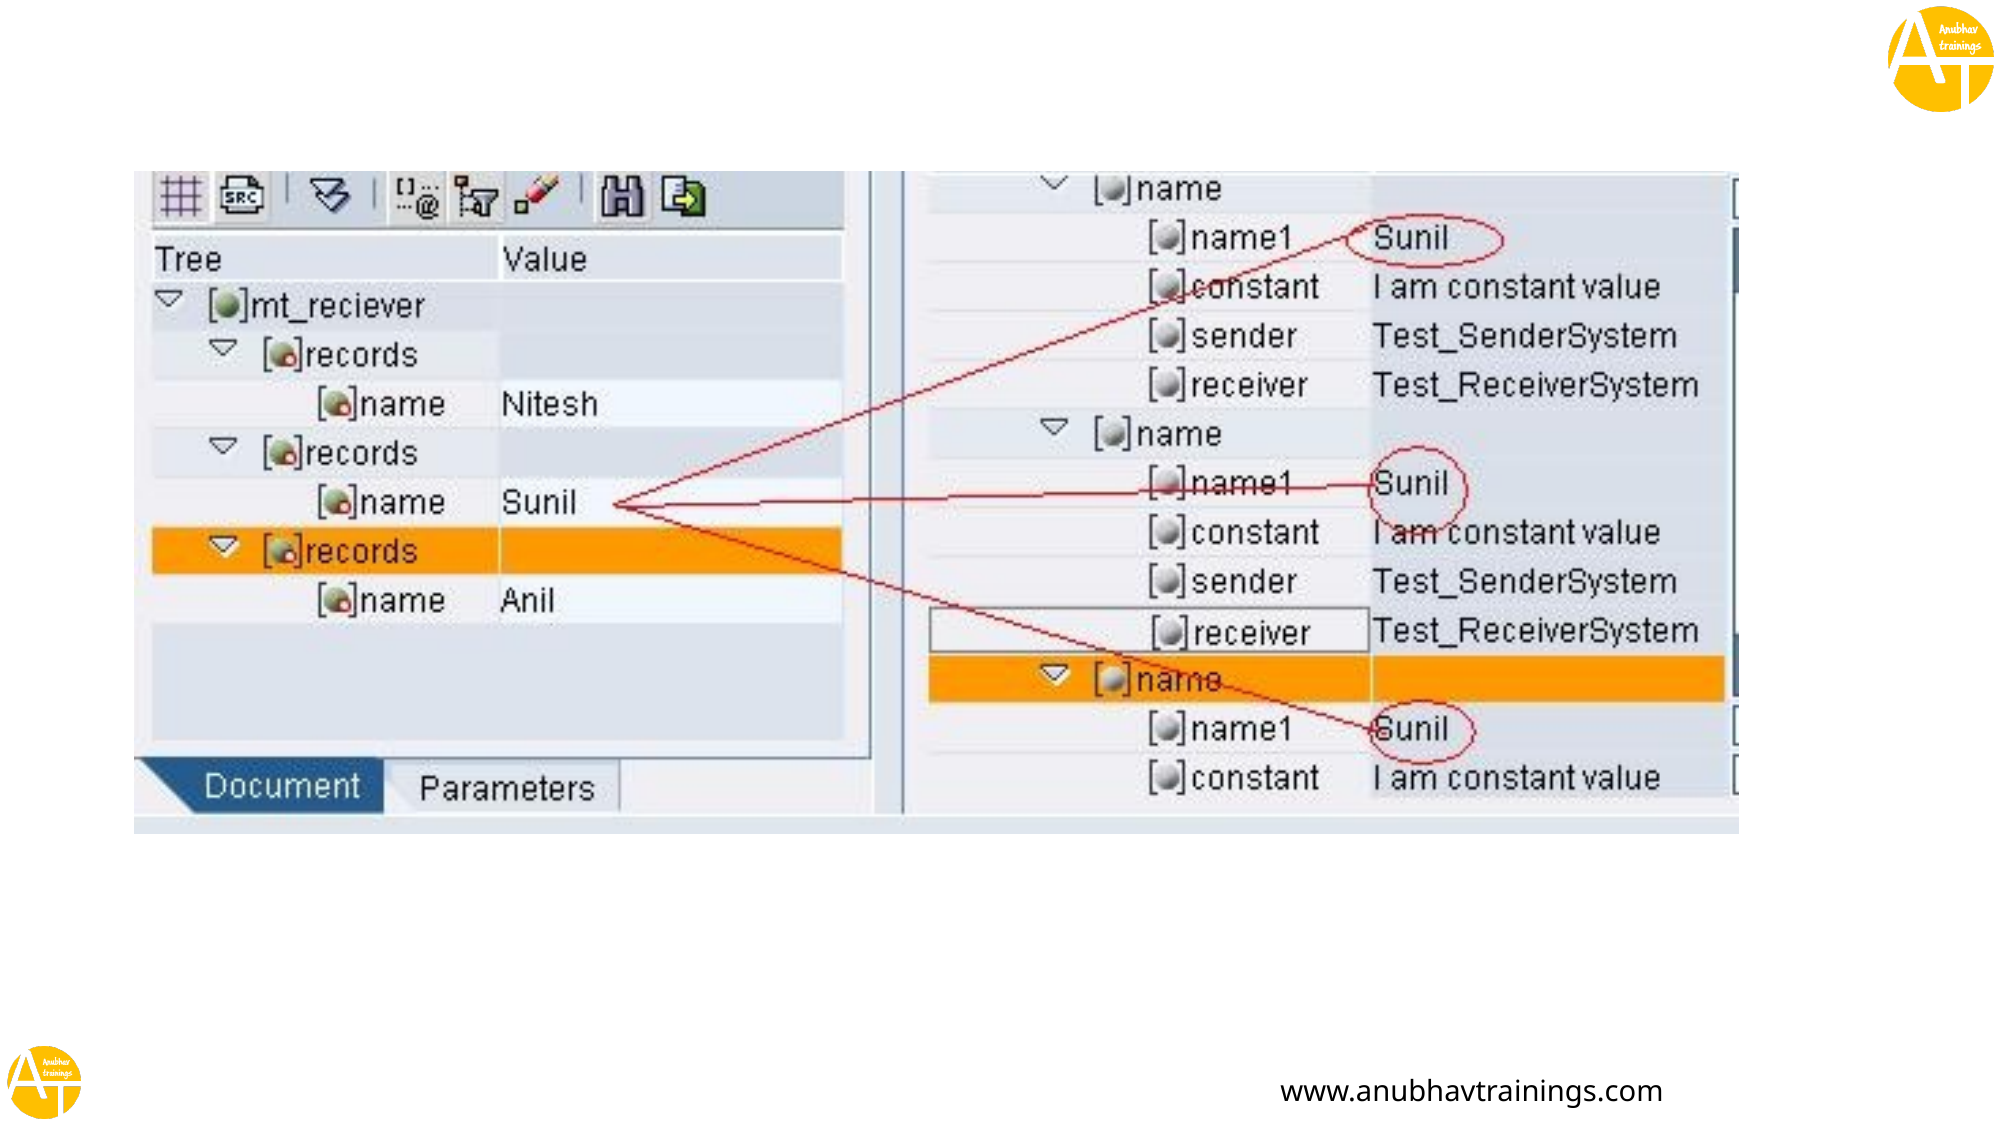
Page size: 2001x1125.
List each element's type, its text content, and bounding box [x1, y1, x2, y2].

list Copy Value [105, 432, 658, 994]
title Mapping [105, 105, 658, 389]
picture [0, 1041, 85, 1125]
picture [134, 171, 1739, 834]
picture [1877, 0, 2000, 121]
